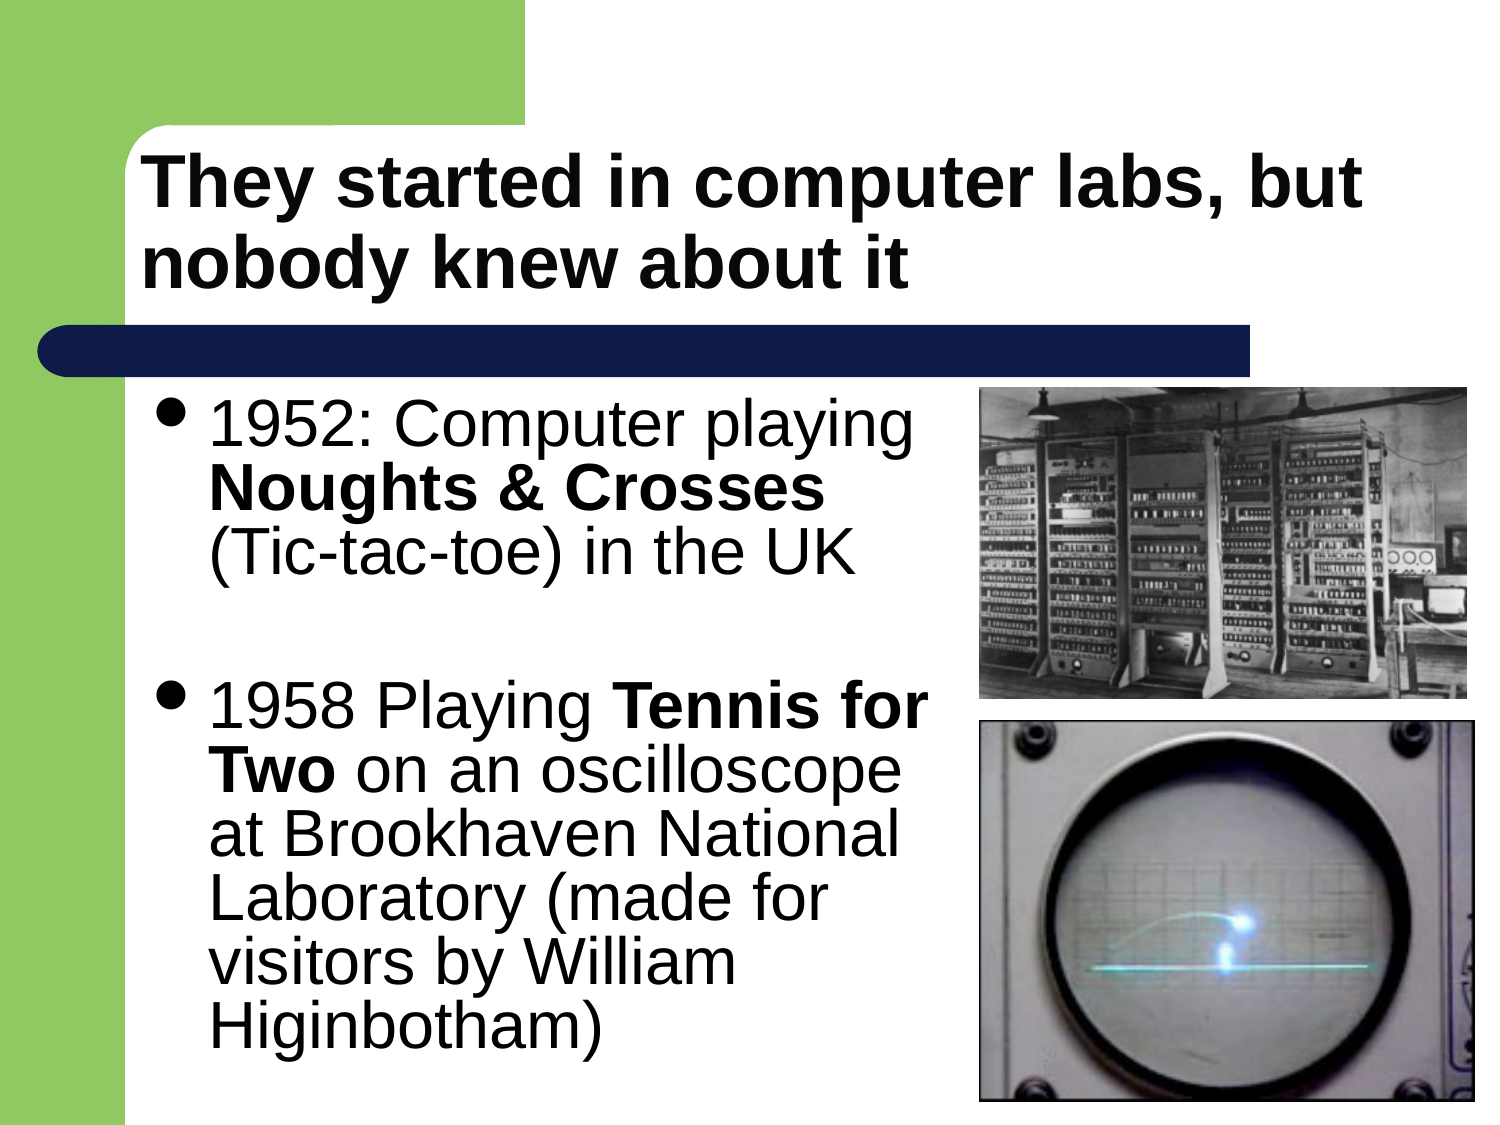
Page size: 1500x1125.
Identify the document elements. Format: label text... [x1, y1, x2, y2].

picture [978, 387, 1467, 699]
list 1952: Computer playing Noughts & Crosses (Tic-tac-toe) in the UK 1958 Playing Tennis for Two on an oscilloscope at Brookhaven National Laboratory (made for visitors by William Higinbotham) [137, 387, 957, 999]
picture [978, 720, 1475, 1102]
title They started in computer labs, but nobody knew about it [125, 125, 1471, 313]
